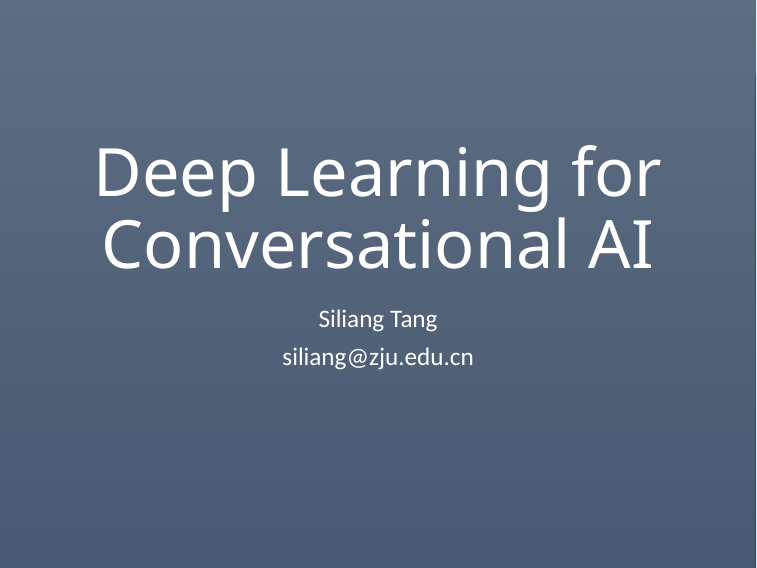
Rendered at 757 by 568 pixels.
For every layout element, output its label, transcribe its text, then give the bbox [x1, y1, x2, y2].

subtitle Siliang Tang siliang@zju.edu.cn [94, 298, 662, 436]
title Deep Learning for Conversational AI [56, 92, 700, 291]
